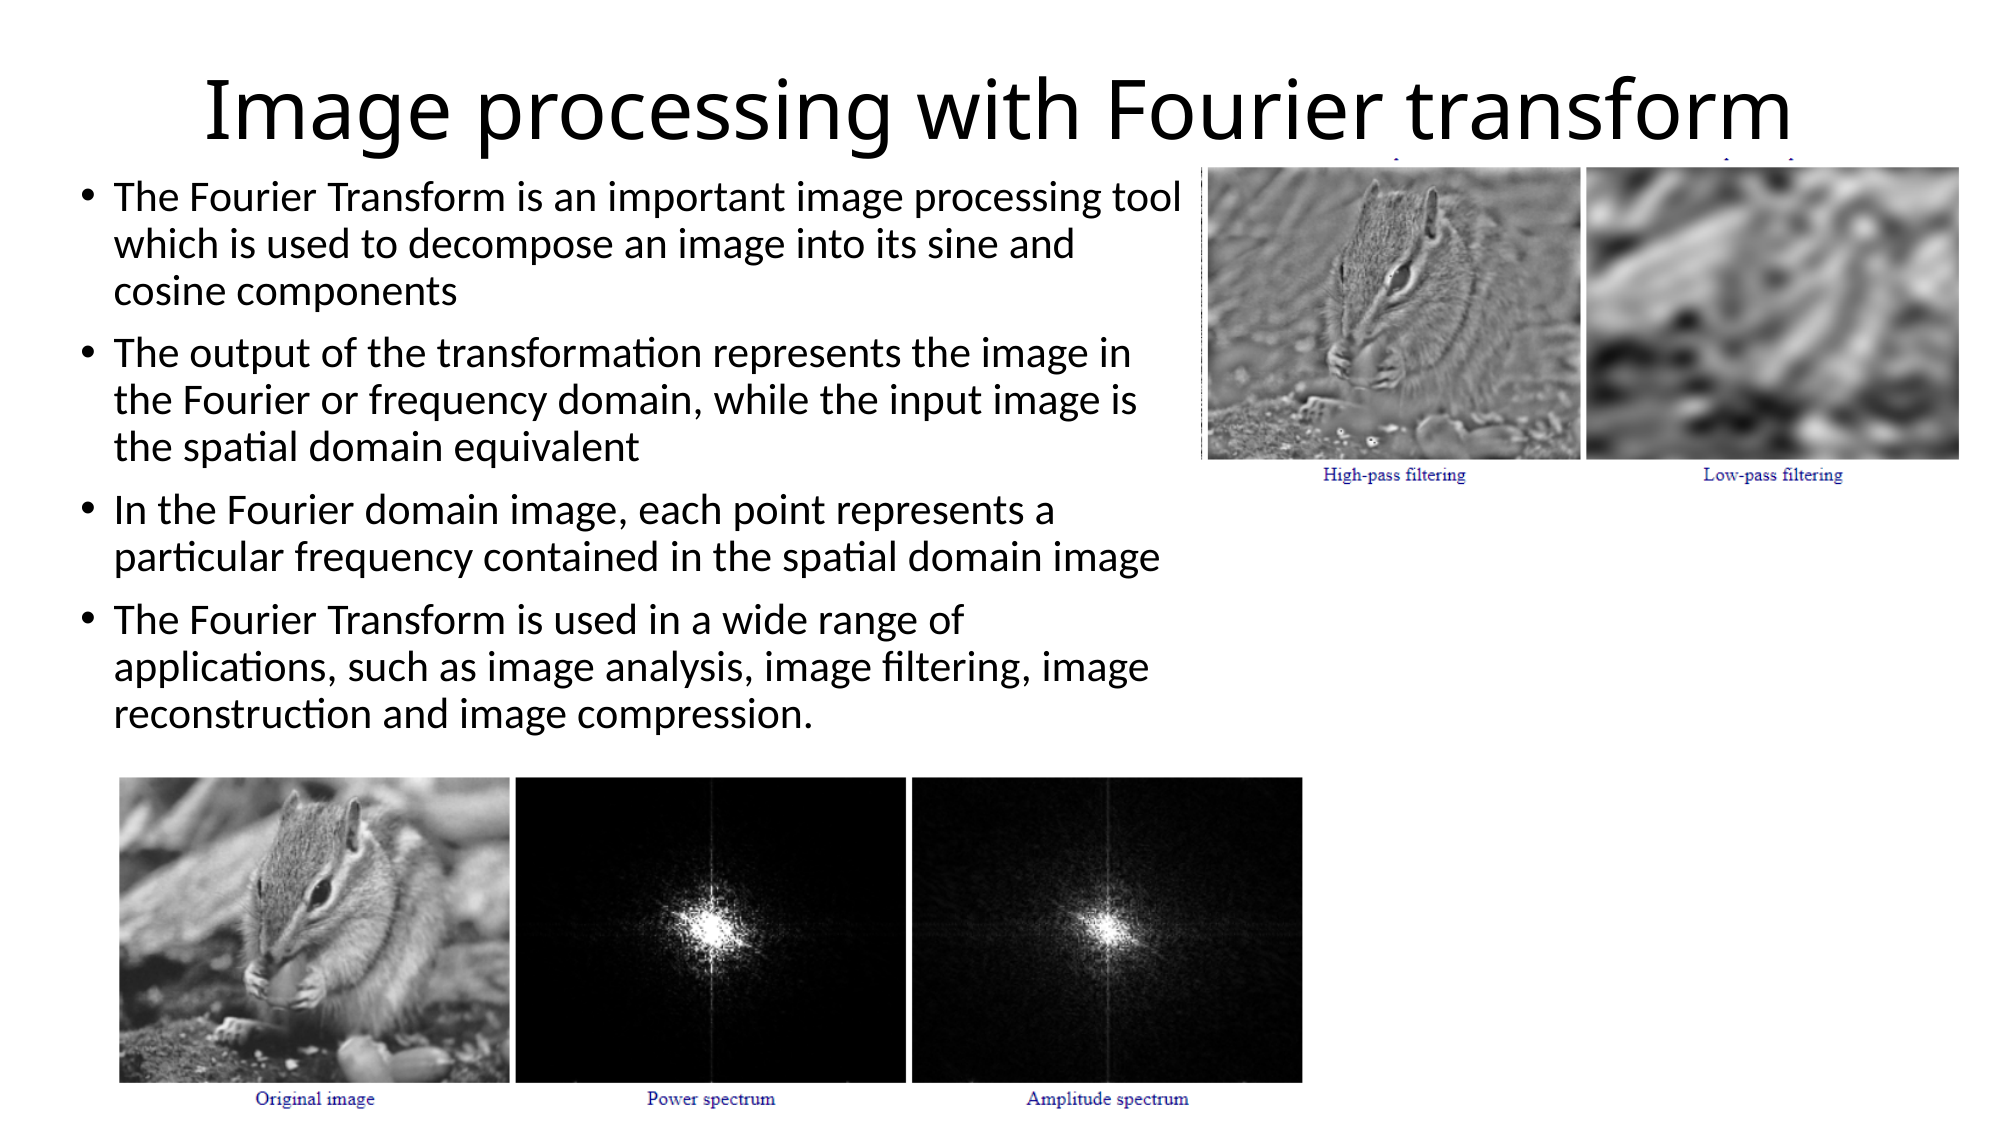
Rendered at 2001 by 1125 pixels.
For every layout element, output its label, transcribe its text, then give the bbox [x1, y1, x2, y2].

title Image processing with Fourier transform [137, 59, 1863, 165]
list The Fourier Transform is an important image processing tool which is used to decompose an image into its sine and cosine components The output of the transformation represents the image in the Fourier or frequency domain, while the input image is the spatial domain equivalent In the Fourier domain image, each point represents a particular frequency contained in the spatial domain image The Fourier Transform is used in a wide range of applications, such as image analysis, image filtering, image reconstruction and image compression. [65, 165, 1202, 754]
picture [1201, 158, 1973, 490]
picture [106, 769, 1311, 1116]
